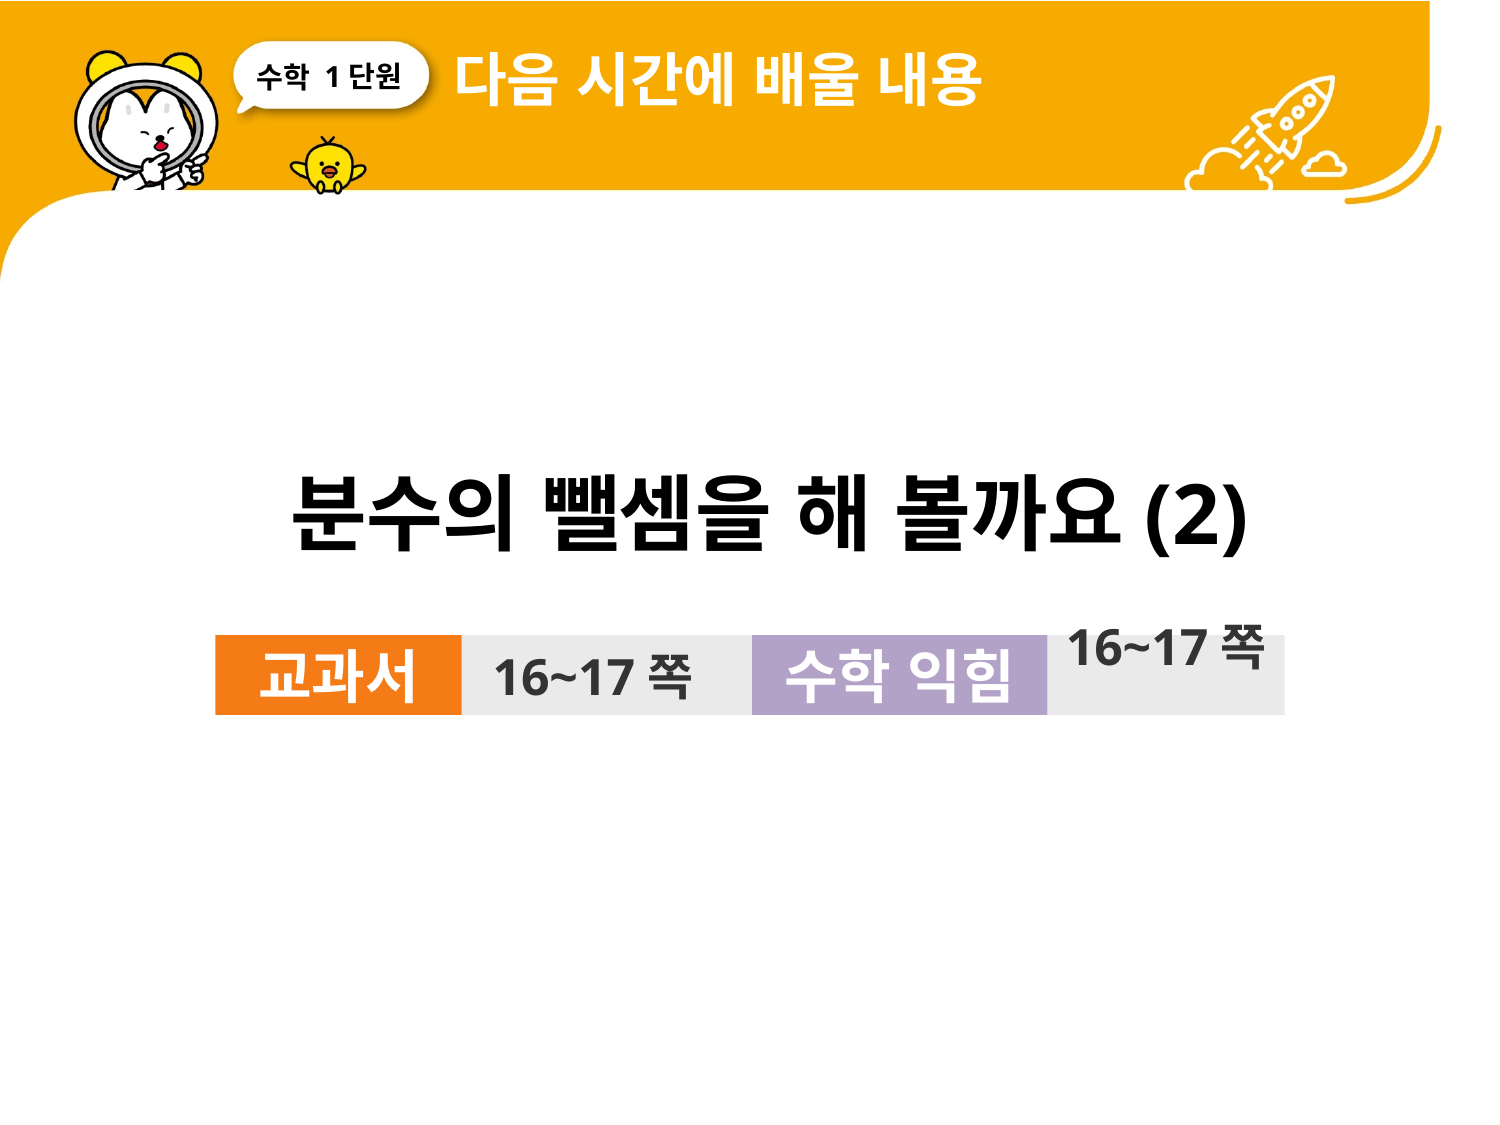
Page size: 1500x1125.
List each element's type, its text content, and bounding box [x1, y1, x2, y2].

text_box 분수의 뺄셈을 해 볼까요(2) [188, 386, 1312, 636]
list 1단원 [282, 55, 445, 106]
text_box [215, 635, 1285, 715]
picture [0, 1, 1500, 1124]
list 다음 시간에 배울 내용 [438, 39, 1204, 126]
